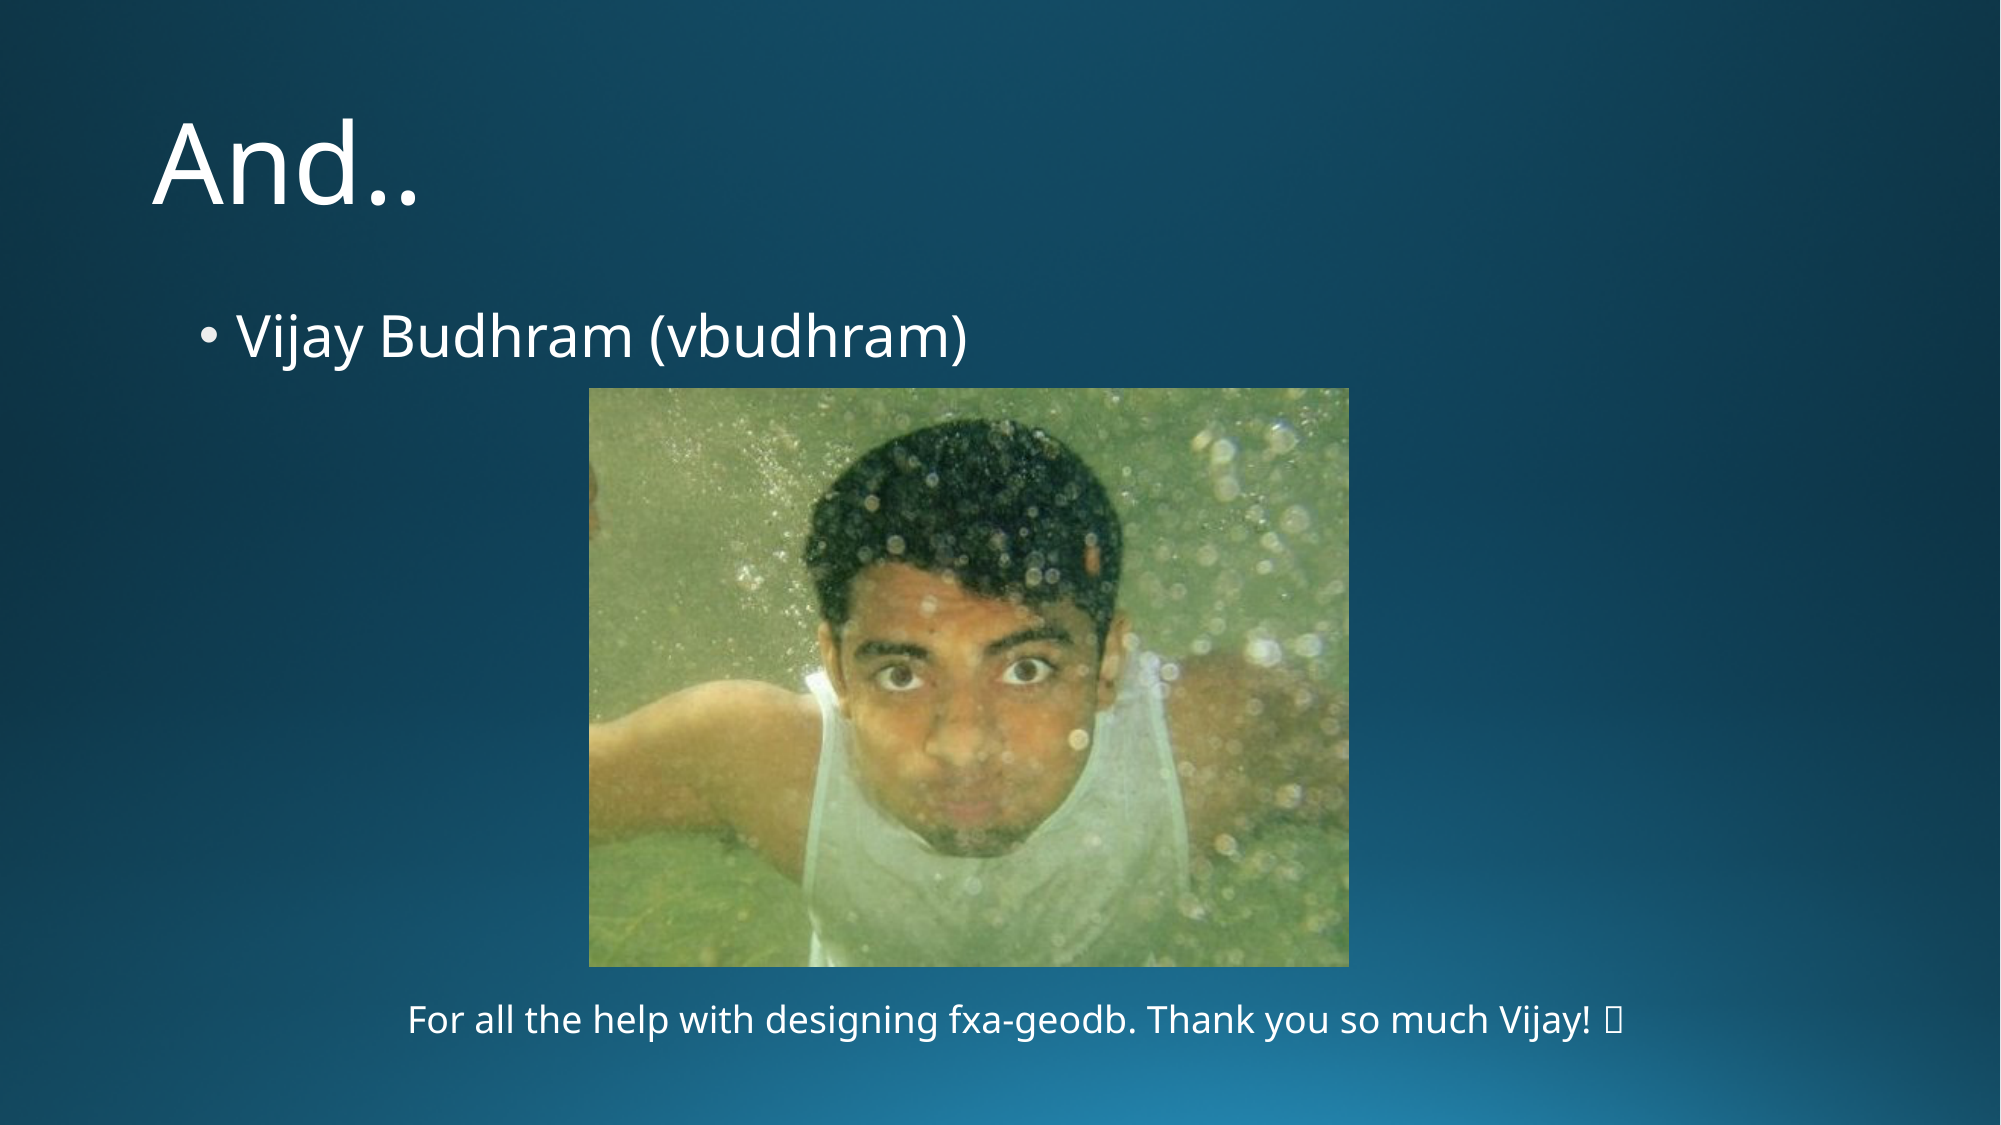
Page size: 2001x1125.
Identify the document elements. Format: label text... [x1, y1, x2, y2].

picture [0, 0, 2001, 1125]
list Vijay Budhram (vbudhram) [183, 299, 1863, 1014]
title And.. [137, 59, 1863, 278]
text_box For all the help with designing fxa-geodb. Thank you so much Vijay!  [206, 988, 1826, 1049]
